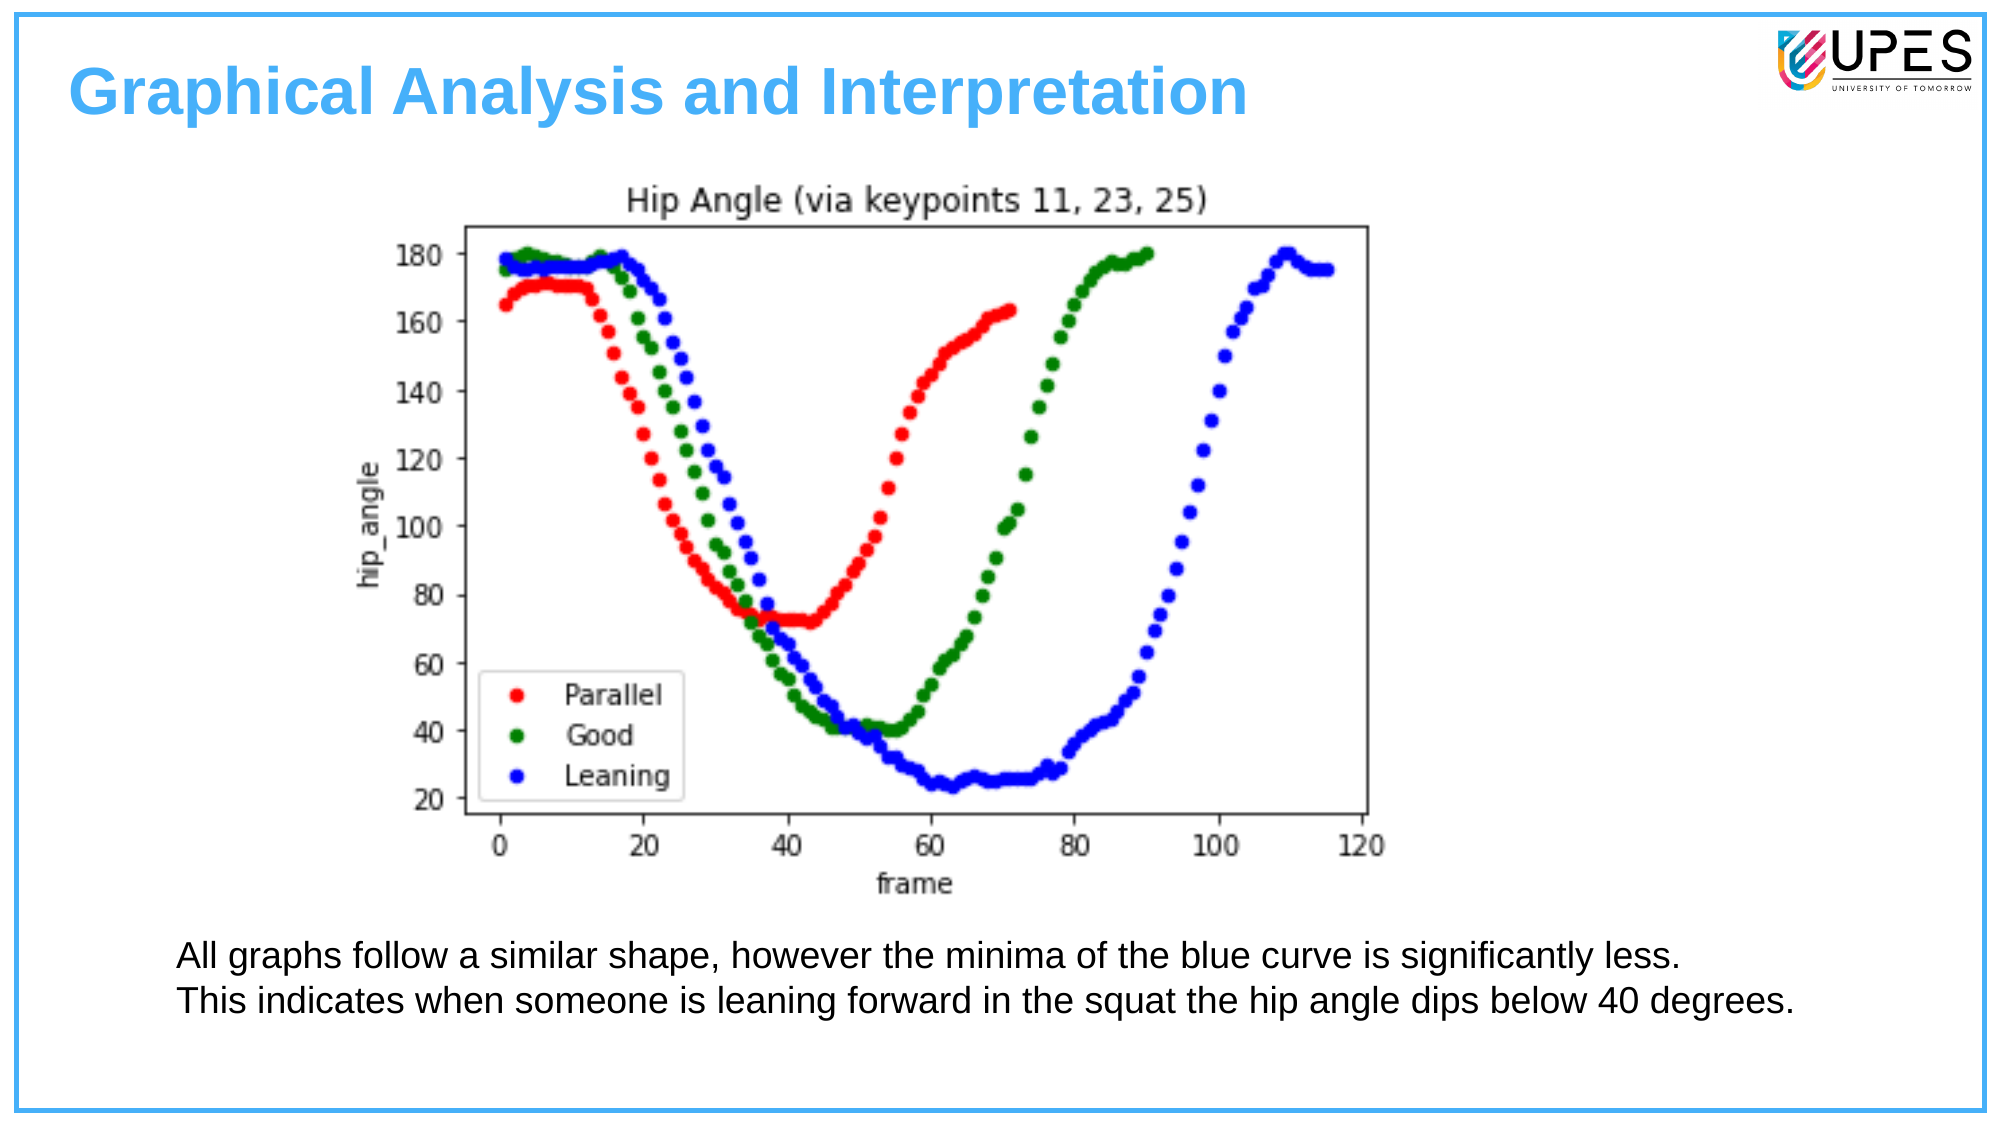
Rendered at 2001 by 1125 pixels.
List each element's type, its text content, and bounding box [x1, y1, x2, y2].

text_box All graphs follow a similar shape, however the minima of the blue curve is significantly less. This indicates when someone is leaning forward in the squat the hip angle dips below 40 degrees. [160, 915, 2000, 1036]
picture [1758, 20, 1978, 110]
picture [335, 167, 1405, 916]
text_box Graphical Analysis and Interpretation [53, 40, 1289, 136]
